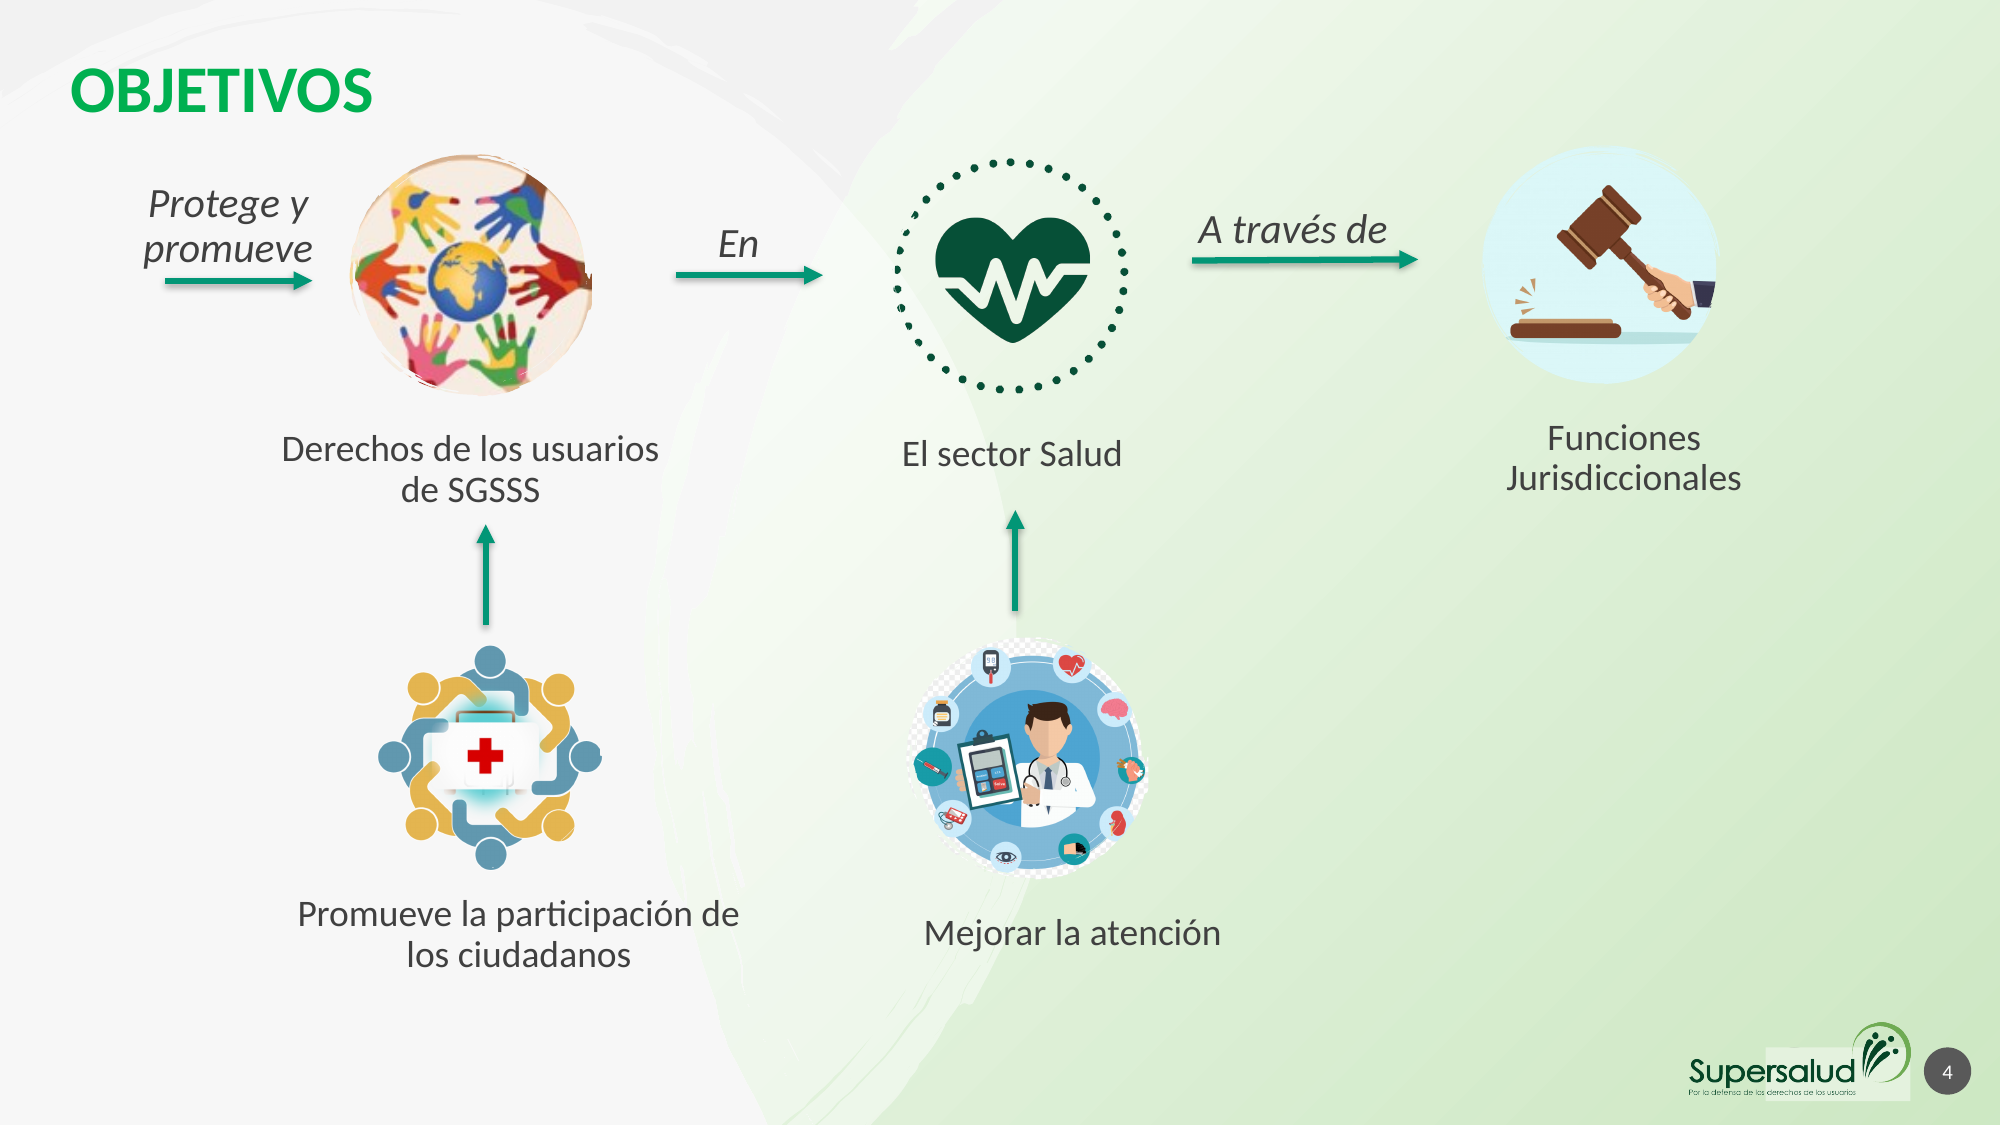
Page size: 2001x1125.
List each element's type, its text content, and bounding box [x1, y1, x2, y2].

picture [364, 636, 608, 879]
title OBJETIVOS [70, 55, 1930, 127]
list Derechos de los usuarios de SGSSS [278, 432, 663, 511]
picture [891, 153, 1134, 396]
list El sector Salud [869, 409, 1156, 475]
text_box A través de [1139, 209, 1476, 253]
list Funciones Jurisdiccionales [1448, 394, 1801, 499]
text_box En [617, 223, 860, 267]
picture [905, 636, 1149, 880]
text_box Protege y promueve [106, 162, 344, 272]
picture [1481, 145, 1721, 385]
picture [1689, 1022, 1911, 1095]
text_box Promueve la participación de los ciudadanos [278, 897, 760, 976]
slide_number 4 [1923, 1047, 1972, 1095]
picture [349, 153, 593, 397]
text_box Mejorar la atención [840, 900, 1306, 953]
